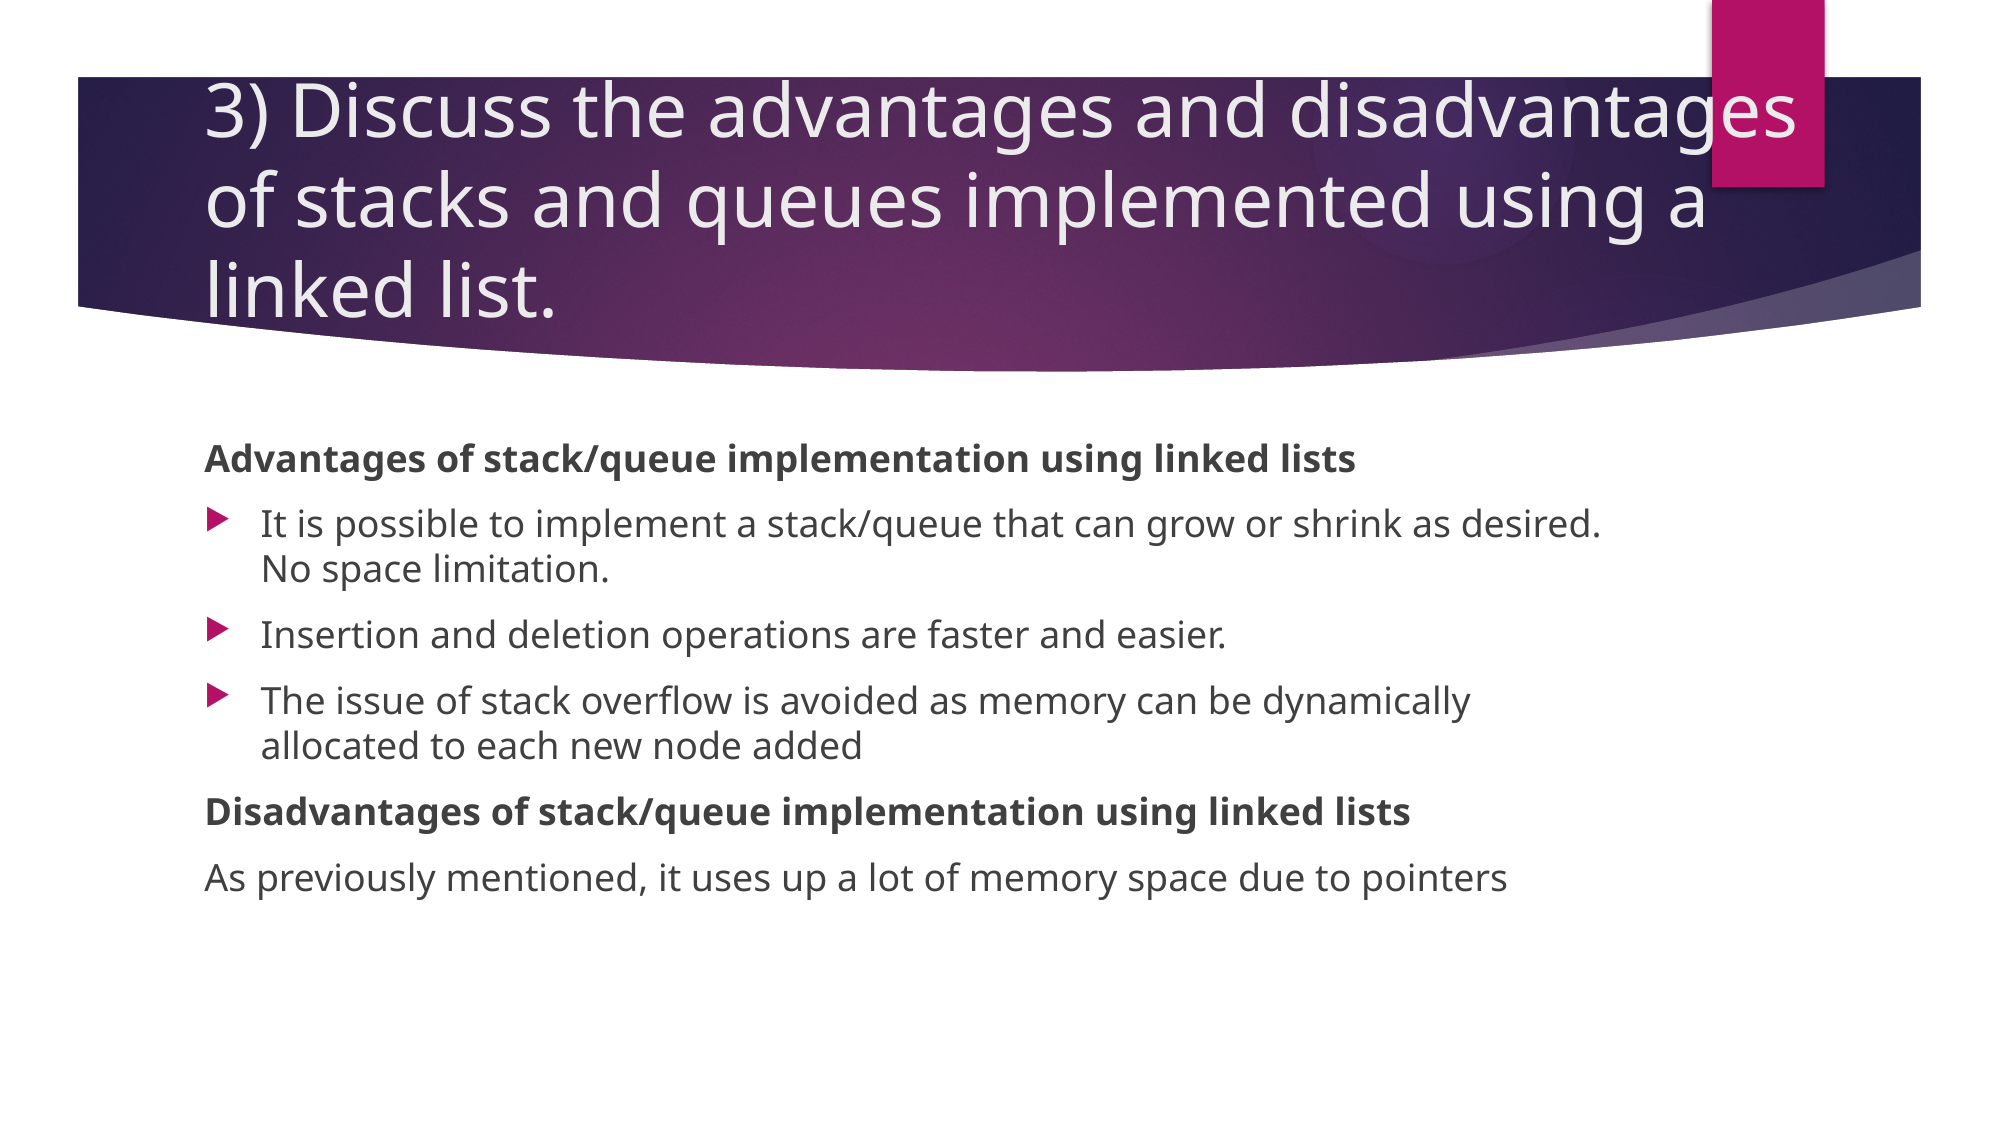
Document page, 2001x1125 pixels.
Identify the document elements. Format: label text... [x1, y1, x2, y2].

list Advantages of stack/queue implementation using linked lists It is possible to implement a stack/queue that can grow or shrink as desired. No space limitation. Insertion and deletion operations are faster and easier. The issue of stack overflow is avoided as memory can be dynamically allocated to each new node added Disadvantages of stack/queue implementation using linked lists As previously mentioned, it uses up a lot of memory space due to pointers [189, 427, 1638, 988]
title 3) Discuss the advantages and disadvantages of stacks and queues implemented using a linked list. [189, 159, 1868, 326]
